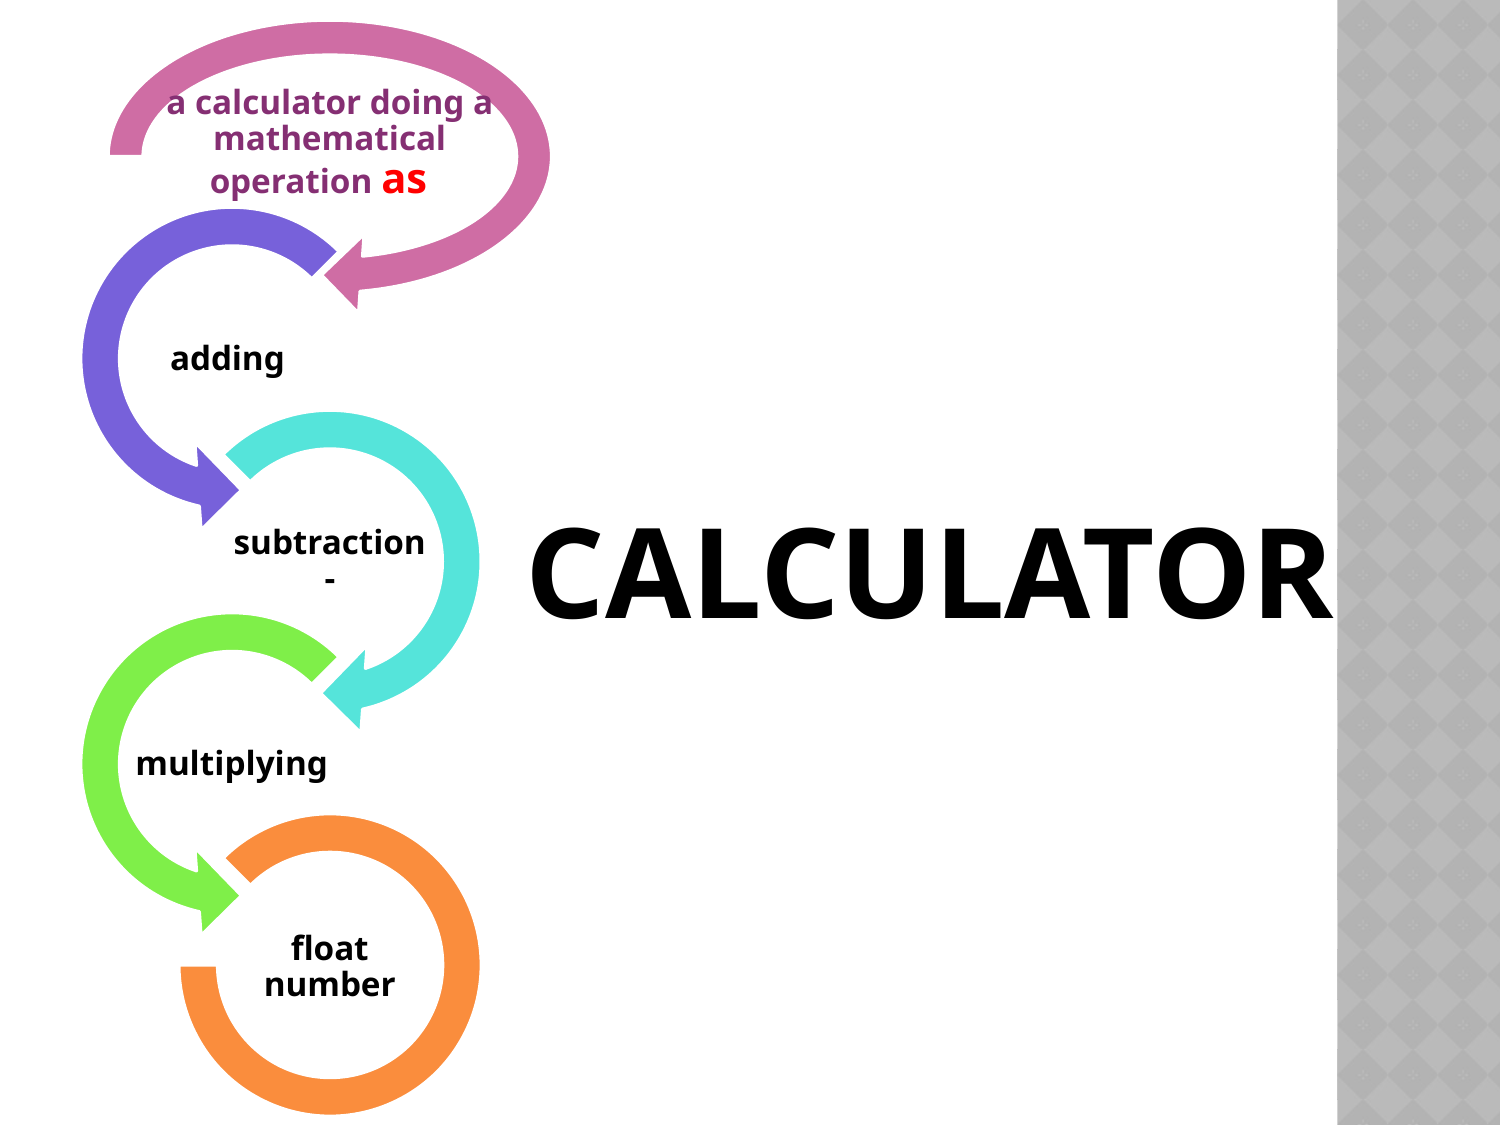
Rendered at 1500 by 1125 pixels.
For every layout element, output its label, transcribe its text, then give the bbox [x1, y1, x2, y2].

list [0, 0, 649, 1125]
title calculator [660, 456, 1500, 644]
